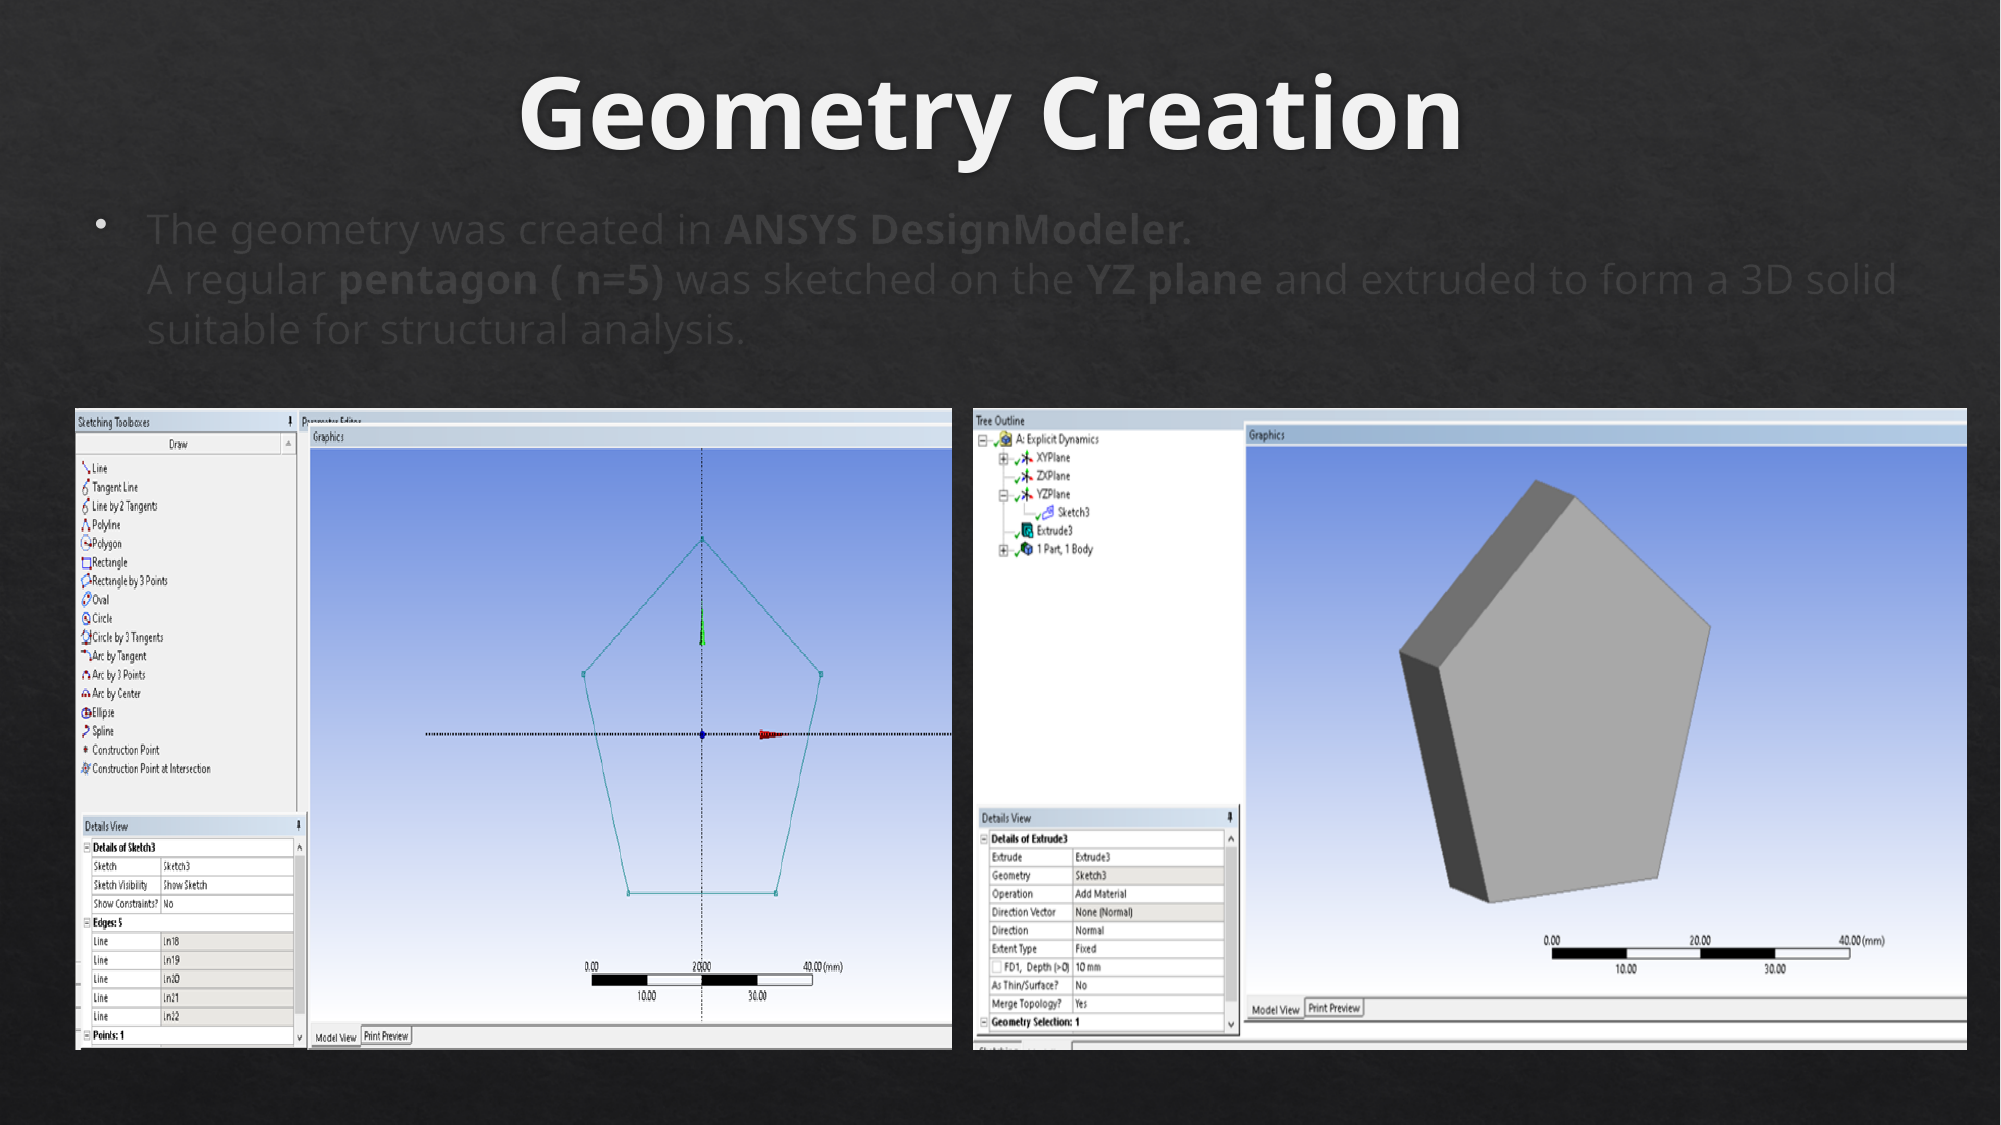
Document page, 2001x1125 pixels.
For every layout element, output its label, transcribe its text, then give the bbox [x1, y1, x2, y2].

list The geometry was created in ANSYS DesignModeler. A regular pentagon ( n=5) was sketched on the YZ plane and extruded to form a 3D solid suitable for structural analysis. [75, 195, 1967, 1050]
title Geometry Creation [0, 23, 2000, 195]
picture [973, 407, 1967, 1051]
picture [74, 407, 952, 1051]
